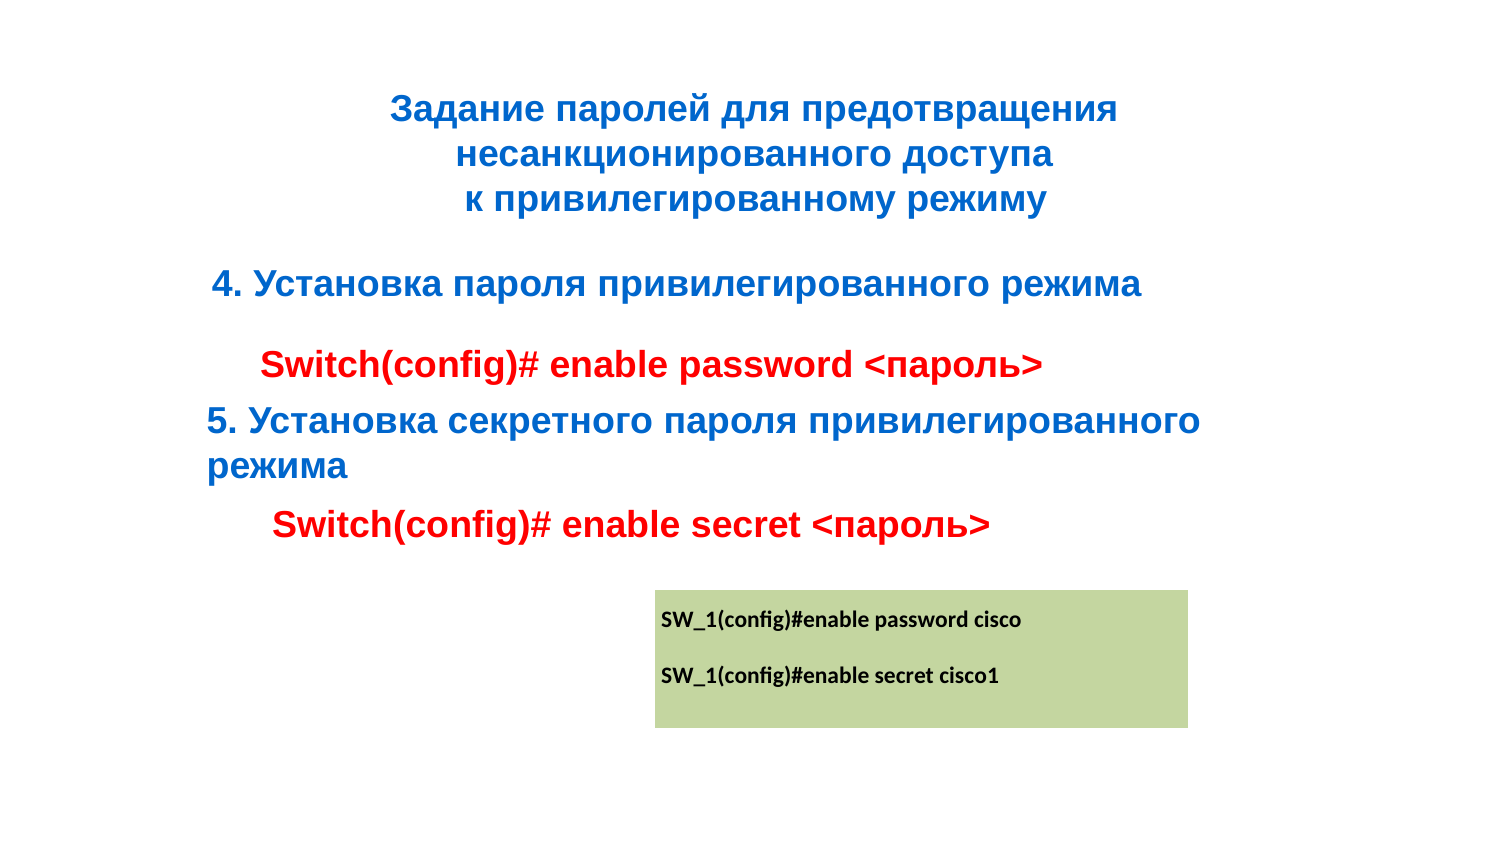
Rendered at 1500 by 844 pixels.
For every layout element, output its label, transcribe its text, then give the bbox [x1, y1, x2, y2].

picture [652, 589, 1191, 731]
text_box Switch(config)# enable password <пароль> [245, 333, 1220, 388]
text_box 4. Установка пароля привилегированного режима [197, 251, 1168, 312]
text_box 5. Установка секретного пароля привилегированного режима [191, 388, 1273, 494]
text_box Switch(config)# enable secret <пароль> [257, 494, 1007, 553]
text_box Задание паролей для предотвращения несанкционированного доступа к привилегированному режиму [218, 76, 1291, 260]
